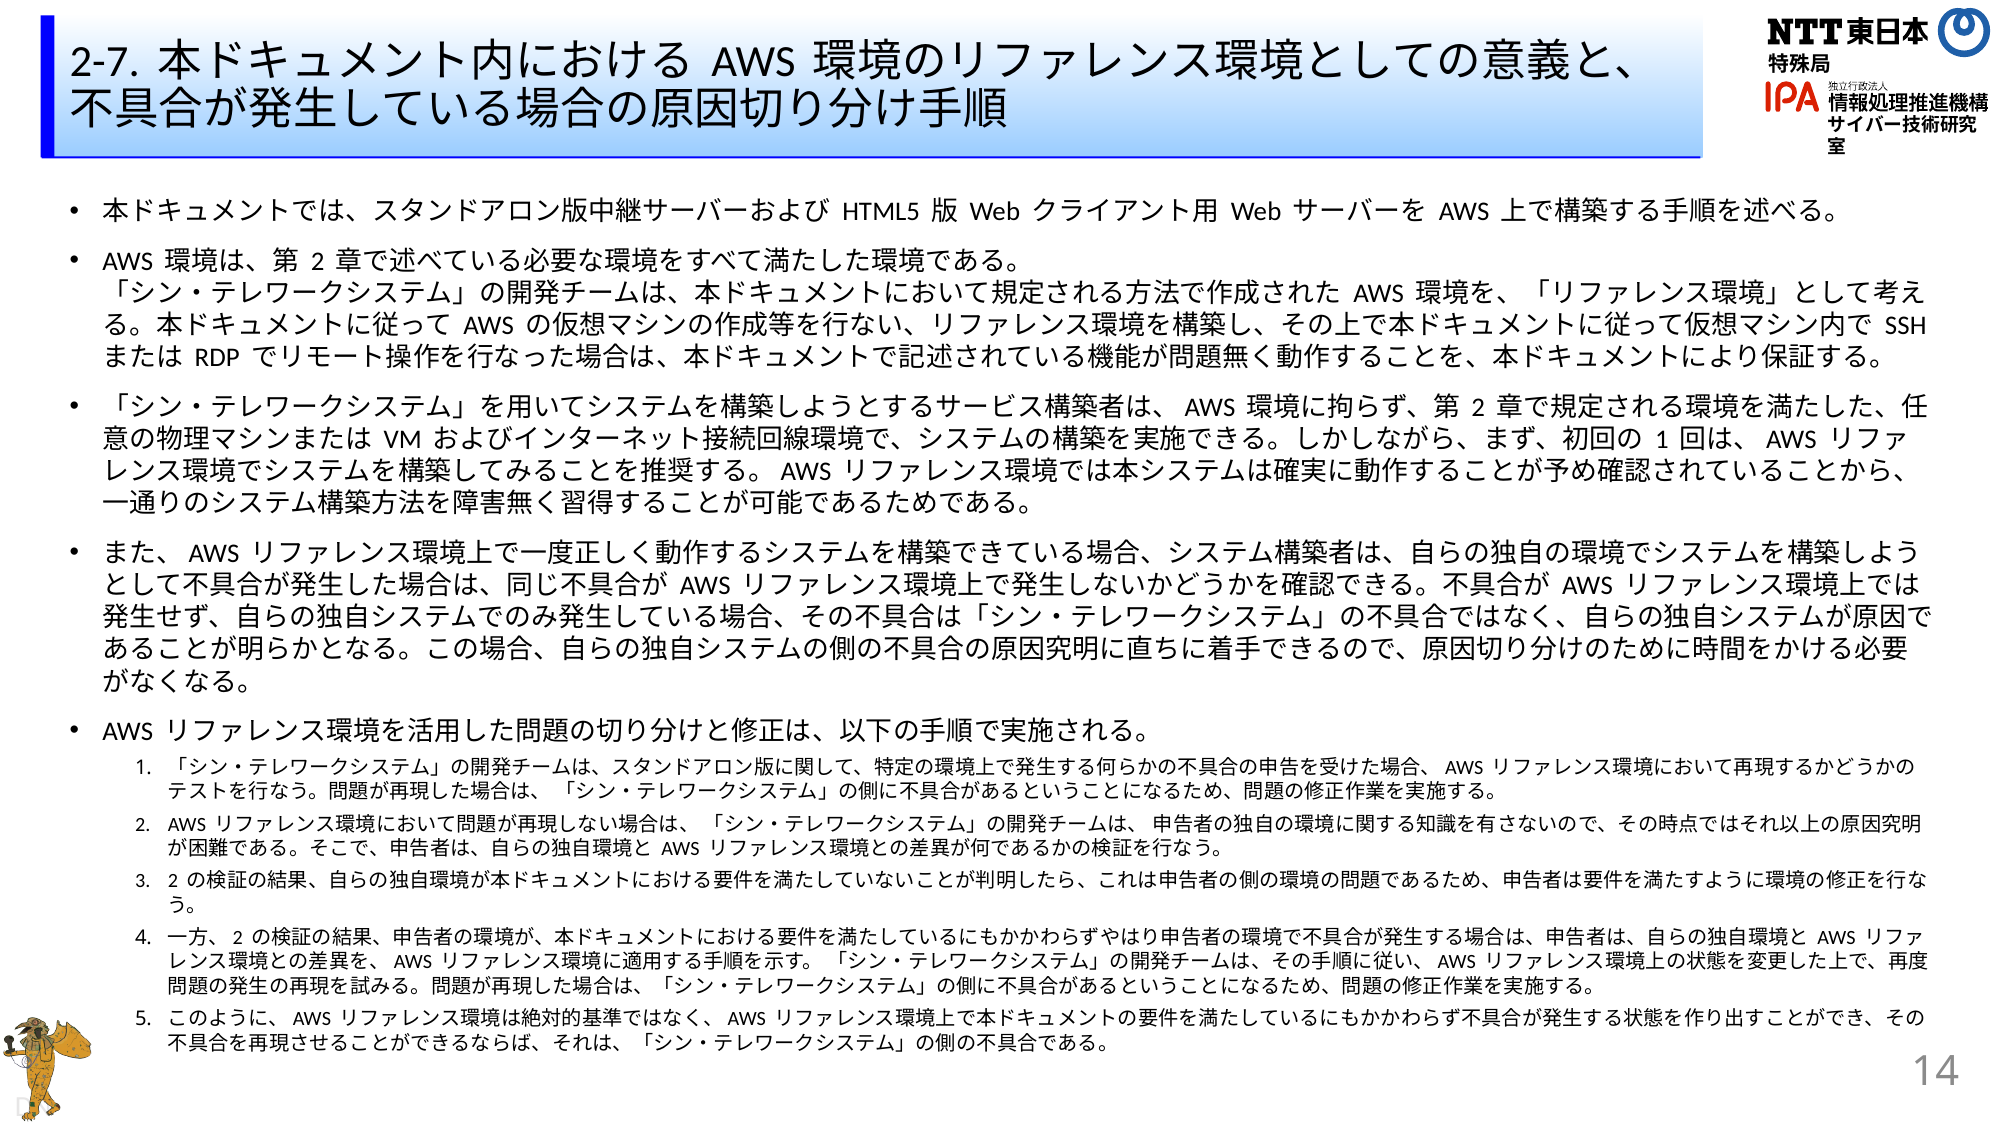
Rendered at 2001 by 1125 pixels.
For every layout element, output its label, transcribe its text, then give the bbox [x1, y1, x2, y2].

list 本ドキュメントでは、スタンドアロン版中継サーバーおよび HTML5 版 Web クライアント用 Web サーバーを AWS 上で構築する手順を述べる。 AWS 環境は、第 2 章で述べている必要な環境をすべて満たした環境である。 「シン・テレワークシステム」の開発チームは、本ドキュメントにおいて規定される方法で作成された AWS 環境を、「リファレンス環境」として考える。本ドキュメントに従って AWS の仮想マシンの作成等を行ない、リファレンス環境を構築し、その上で本ドキュメントに従って仮想マシン内で SSH または RDP でリモート操作を行なった場合は、本ドキュメントで記述されている機能が問題無く動作することを、本ドキュメントにより保証する。 「シン・テレワークシステム」を用いてシステムを構築しようとするサービス構築者は、AWS 環境に拘らず、第 2 章で規定される環境を満たした、任意の物理マシンまたは VM およびインターネット接続回線環境で、システムの構築を実施できる。しかしながら、まず、初回の 1 回は、AWS リファレンス環境でシステムを構築してみることを推奨する。AWS リファレンス環境では本システムは確実に動作することが予め確認されていることから、一通りのシステム構築方法を障害無く習得することが可能であるためである。 また、AWS リファレンス環境上で一度正しく動作するシステムを構築できている場合、システム構築者は、自らの独自の環境でシステムを構築しようとして不具合が発生した場合は、同じ不具合が AWS リファレンス環境上で発生しないかどうかを確認できる。不具合が AWS リファレンス環境上では発生せず、自らの独自システムでのみ発生している場合、その不具合は「シン・テレワークシステム」の不具合ではなく、自らの独自システムが原因であることが明らかとなる。この場合、自らの独自システムの側の不具合の原因究明に直ちに着手できるので、原因切り分けのために時間をかける必要がなくなる。 AWS リファレンス環境を活用した問題の切り分けと修正は、以下の手順で実施される。 「シン・テレワークシステム」の開発チームは、スタンドアロン版に関して、特定の環境上で発生する何らかの不具合の申告を受けた場合、AWS リファレンス環境において再現するかどうかのテストを行なう。問題が再現した場合は、 「シン・テレワークシステム」の側に不具合があるということになるため、問題の修正作業を実施する。 AWS リファレンス環境において問題が再現しない場合は、 「シン・テレワークシステム」の開発チームは、 申告者の独自の環境に関する知識を有さないので、その時点ではそれ以上の原因究明が困難である。そこで、申告者は、自らの独自環境と AWS リファレンス環境との差異が何であるかの検証を行なう。 2 の検証の結果、自らの独自環境が本ドキュメントにおける要件を満たしていないことが判明したら、これは申告者の側の環境の問題であるため、申告者は要件を満たすように環境の修正を行なう。 一方、2 の検証の結果、申告者の環境が、本ドキュメントにおける要件を満たしているにもかかわらずやはり申告者の環境で不具合が発生する場合は、申告者は、自らの独自環境と AWS リファレンス環境との差異を、AWS リファレンス環境に適用する手順を示す。 「シン・テレワークシステム」の開発チームは、その手順に従い、AWS リファレンス環境上の状態を変更した上で、再度問題の発生の再現を試みる。問題が再現した場合は、「シン・テレワークシステム」の側に不具合があるということになるため、問題の修正作業を実施する。 このように、AWS リファレンス環境は絶対的基準ではなく、AWS リファレンス環境上で本ドキュメントの要件を満たしているにもかかわらず不具合が発生する状態を作り出すことができ、その不具合を再現させることができるならば、それは、「シン・テレワークシステム」の側の不具合である。 [54, 186, 1949, 1092]
title 2-7. 本ドキュメント内における AWS 環境のリファレンス環境としての意義と、不具合が発生している場合の原因切り分け手順 [54, 30, 1703, 143]
slide_number 14 [1412, 1042, 1975, 1103]
